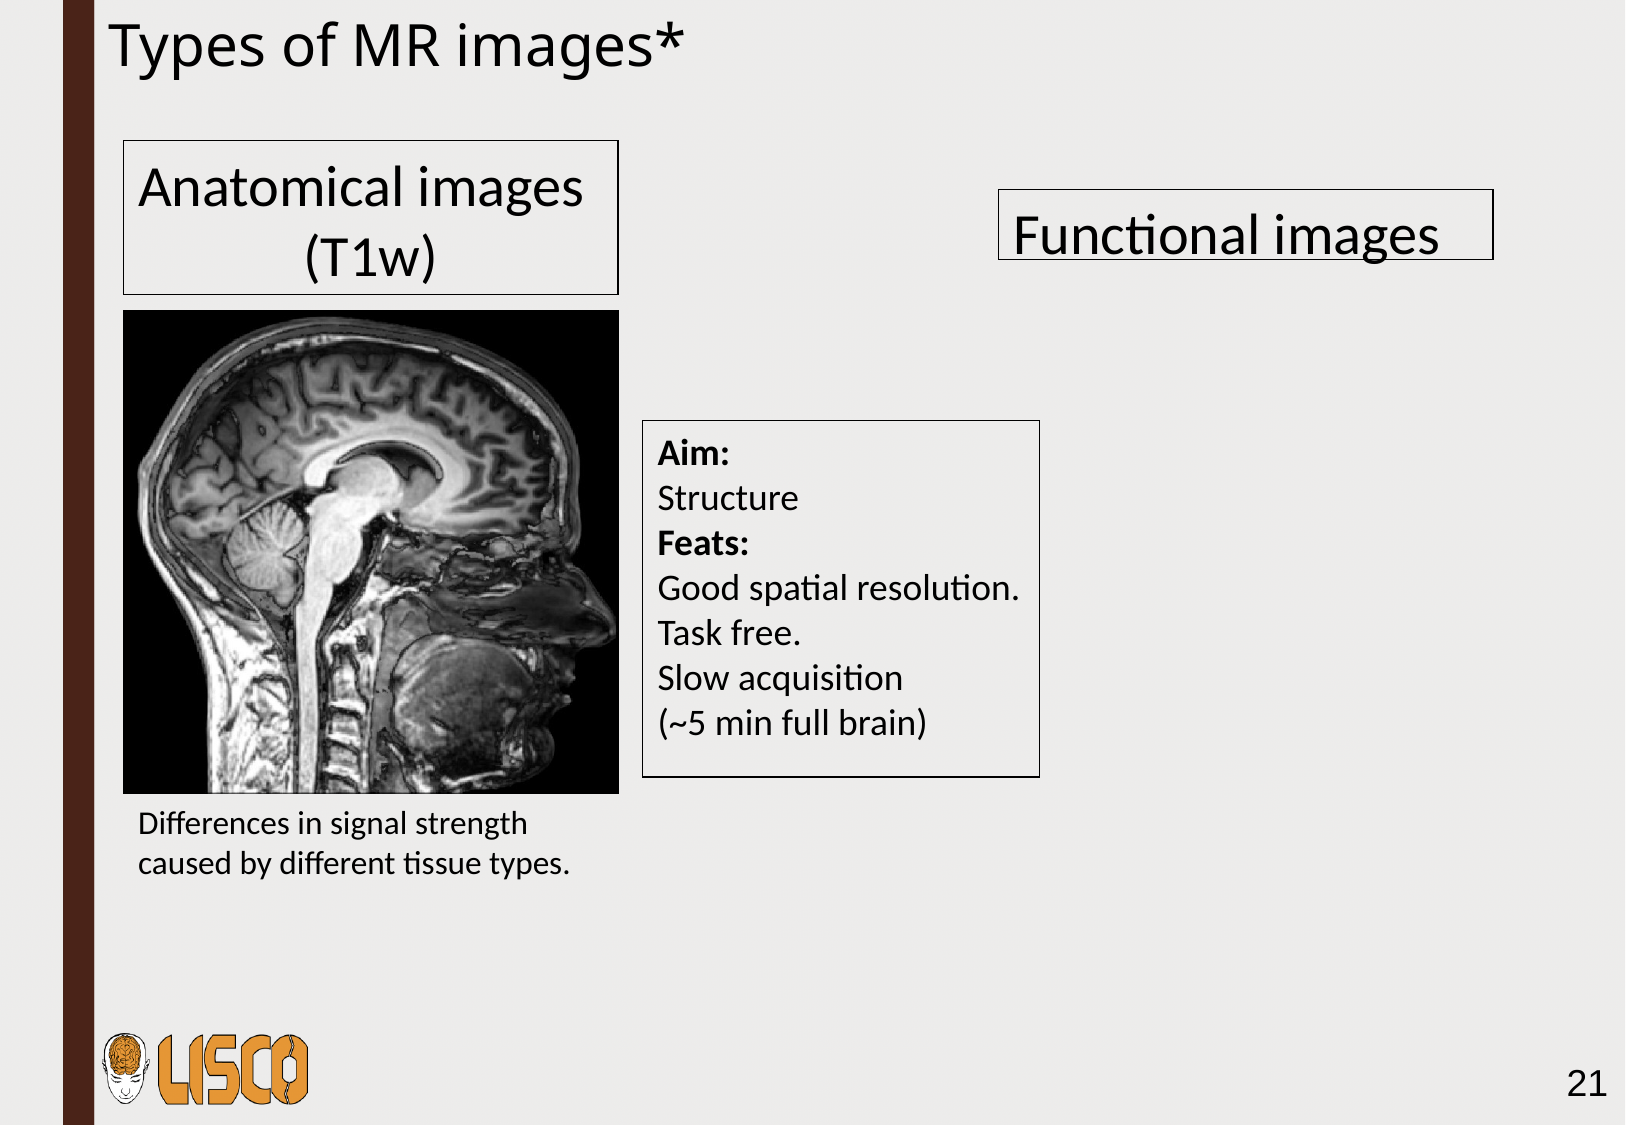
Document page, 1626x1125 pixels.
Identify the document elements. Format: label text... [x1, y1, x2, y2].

text_box Functional images [998, 189, 1493, 260]
text_box Aim: Structure Feats: Good spatial resolution. Task free. Slow acquisition (~5 min full brain) [642, 420, 1040, 777]
picture [0, 0, 63, 1125]
text_box Differences in signal strength caused by different tissue types. [123, 794, 619, 937]
text_box 21 [1245, 1073, 1623, 1112]
text_box Anatomical images (T1w) [123, 140, 619, 295]
picture [95, 0, 1626, 1125]
text_box Types of MR images* [93, 1, 885, 91]
